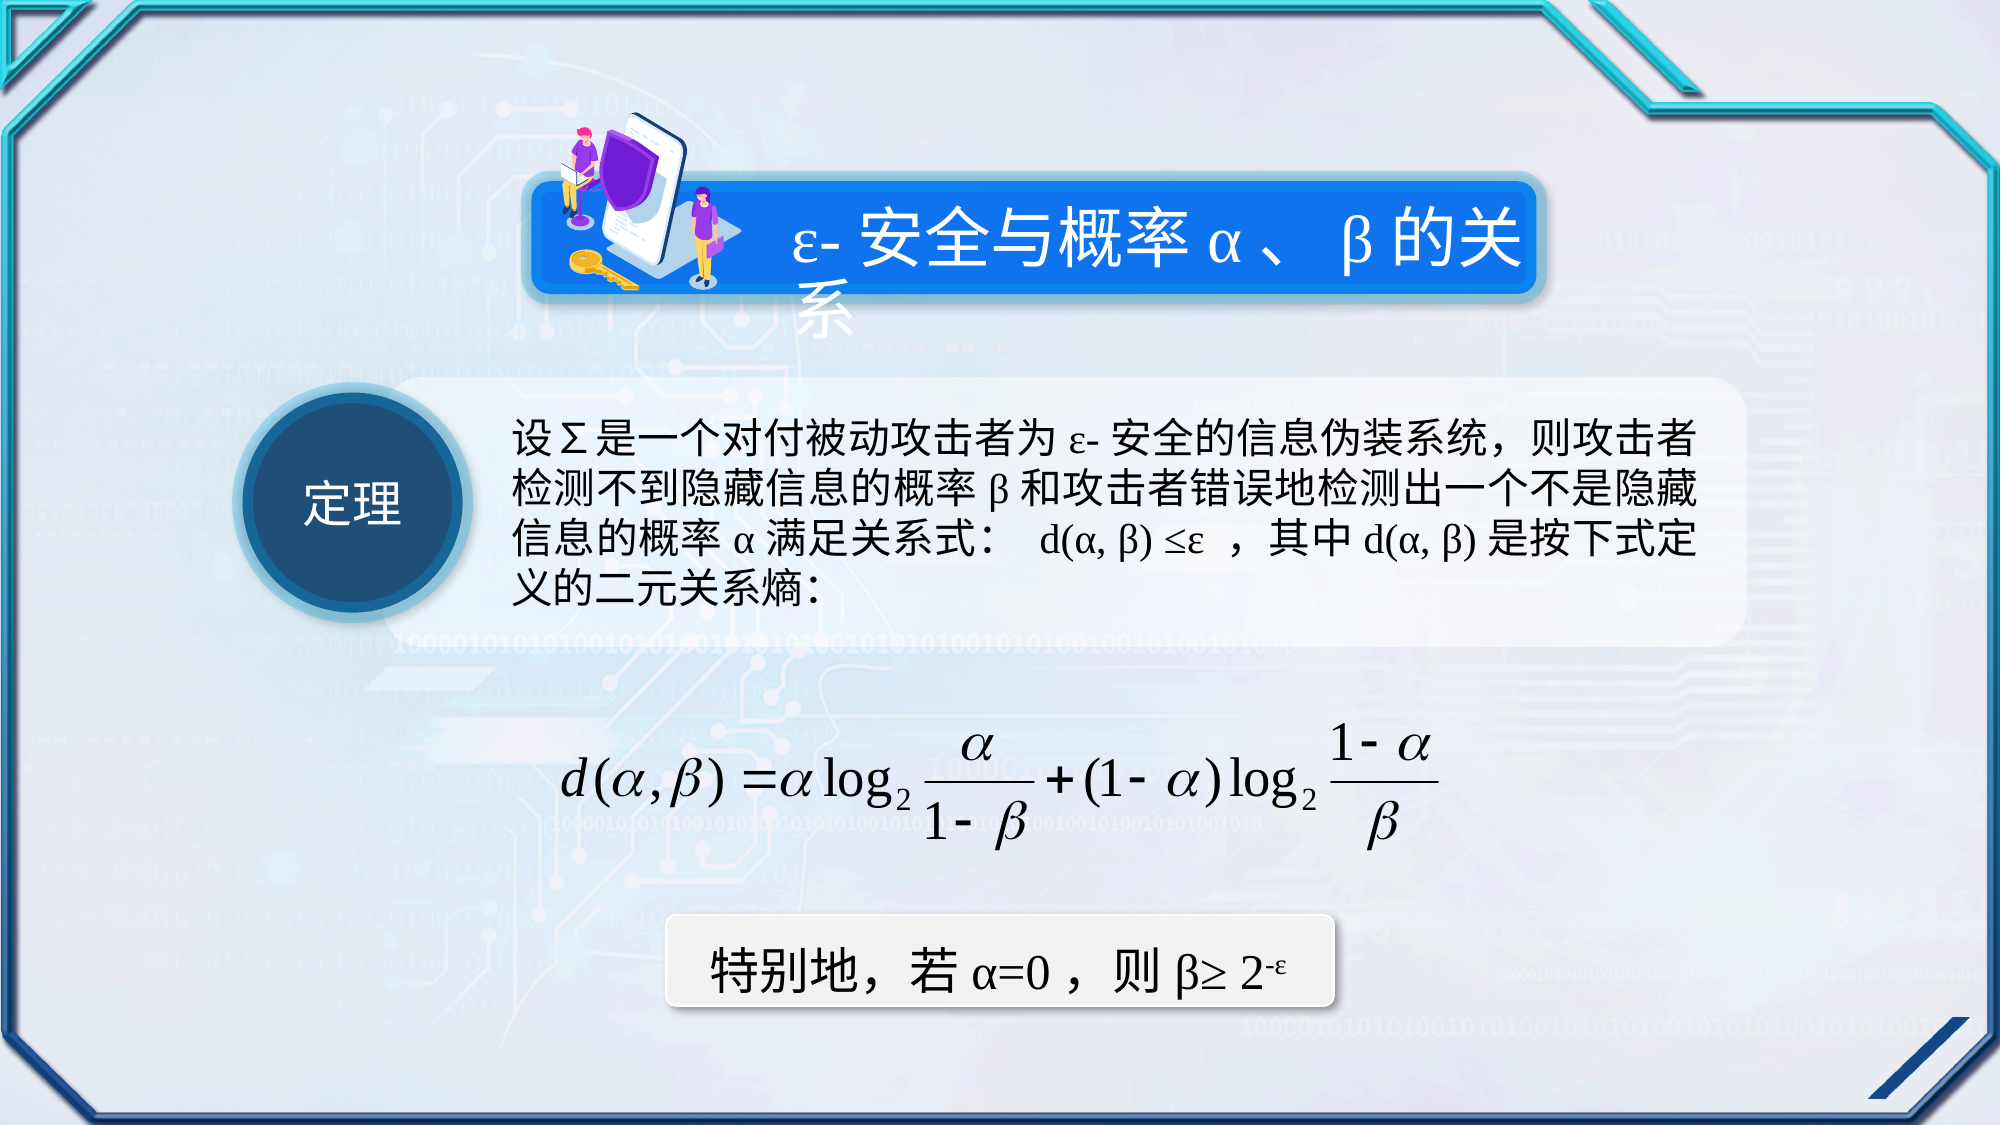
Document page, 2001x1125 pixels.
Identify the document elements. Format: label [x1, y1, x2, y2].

text_box [531, 112, 1572, 295]
text_box [242, 392, 463, 613]
text_box [666, 914, 1334, 1008]
text_box [552, 707, 1448, 862]
picture [0, 0, 2000, 1125]
text_box [382, 376, 1748, 648]
